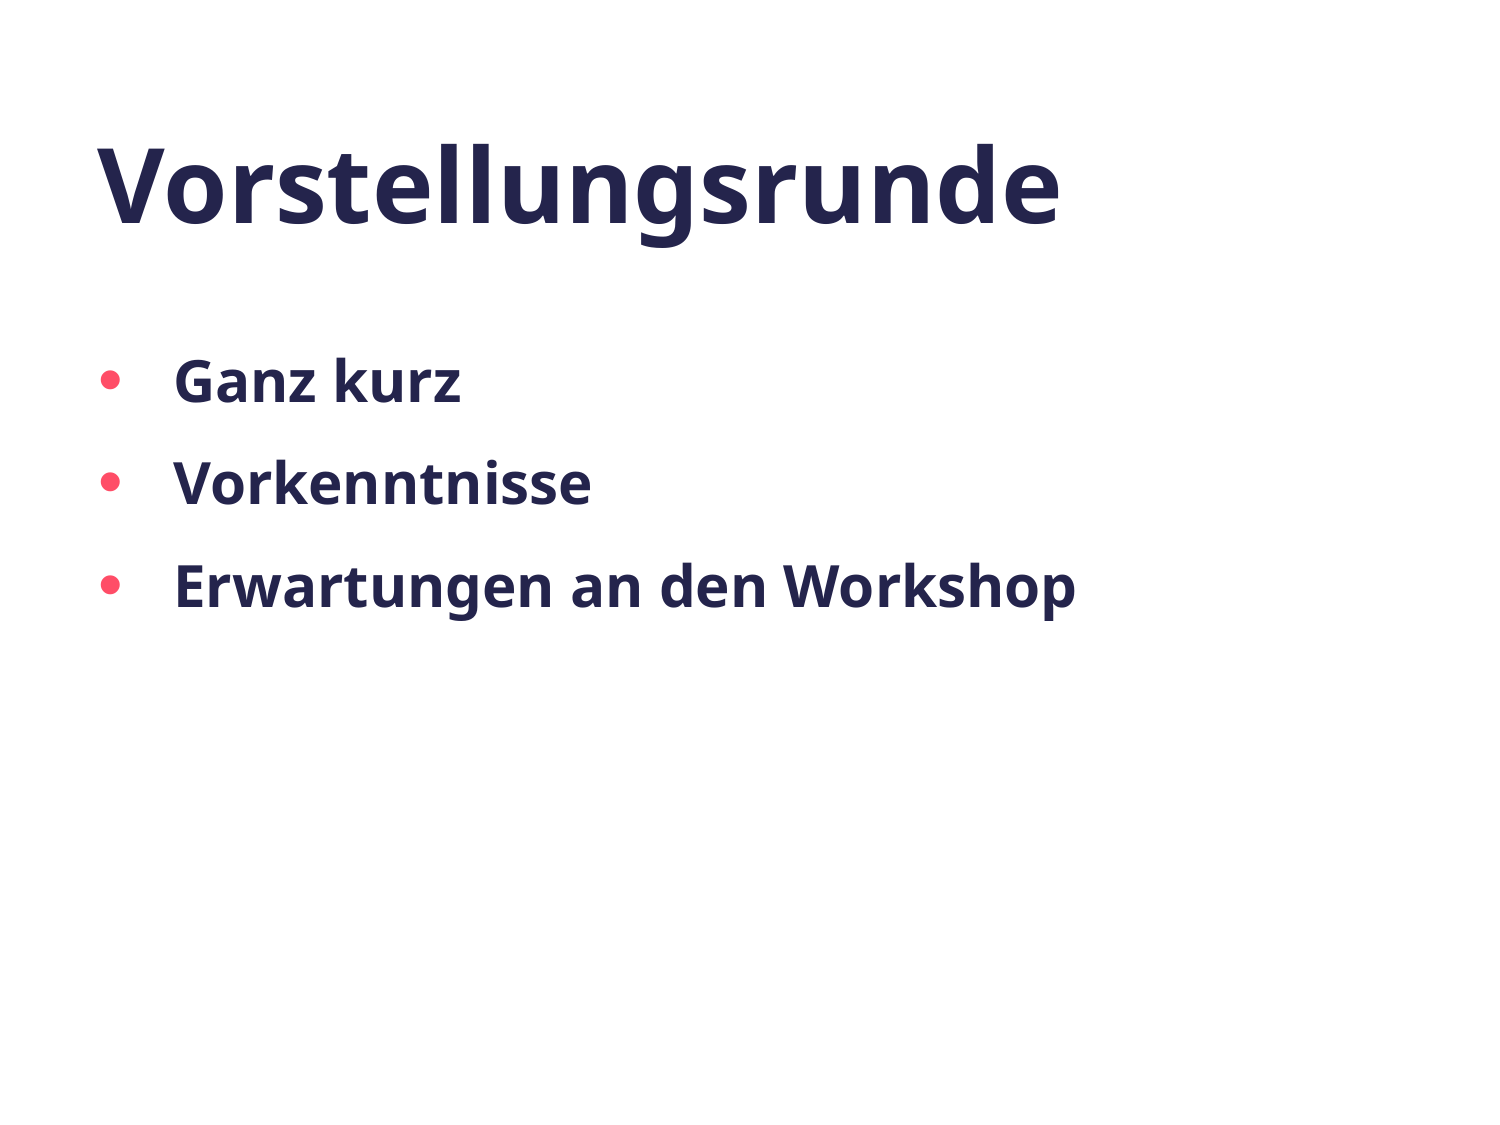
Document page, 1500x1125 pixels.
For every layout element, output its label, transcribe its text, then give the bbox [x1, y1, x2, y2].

list Ganz kurz Vorkenntnisse Erwartungen an den Workshop [98, 323, 1402, 1038]
title Vorstellungsrunde [97, 122, 1404, 246]
